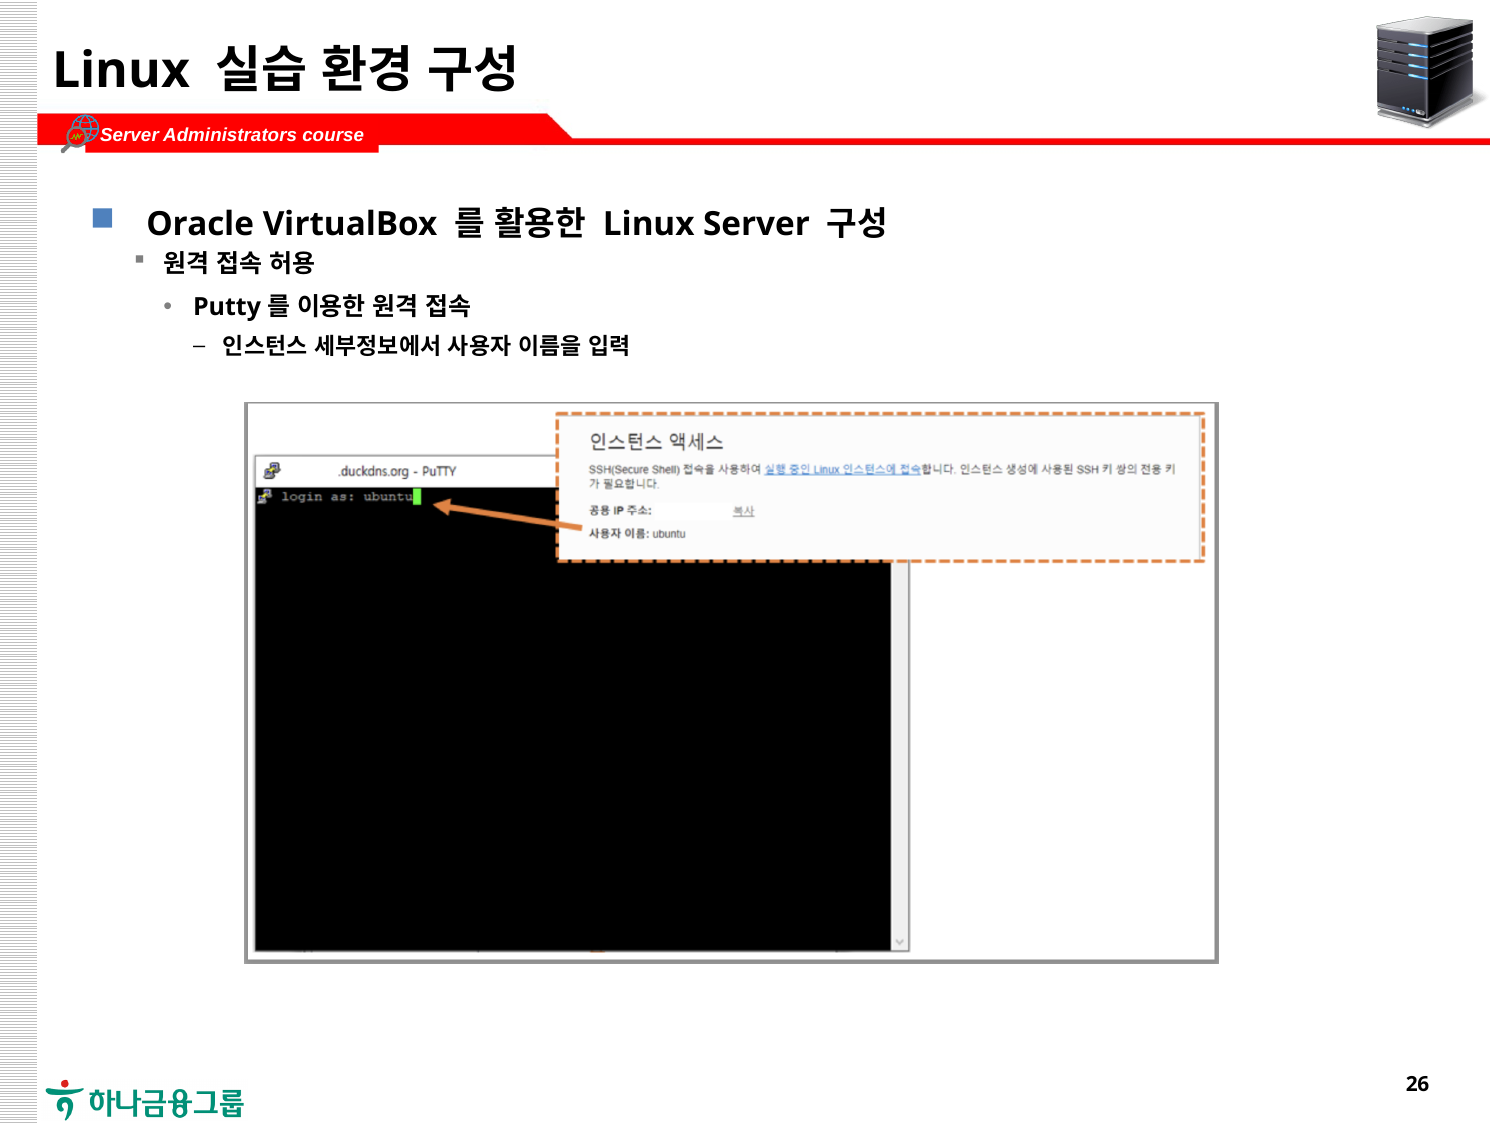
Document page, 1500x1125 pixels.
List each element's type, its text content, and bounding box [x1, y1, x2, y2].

list Oracle VirtualBox 를 활용한 Linux Server 구성 원격 접속 허용 Putty를 이용한 원격 접속 인스턴스 세부정보에서 사용자 이름을 입력 [75, 174, 1425, 1038]
picture [38, 7, 1495, 167]
picture [41, 1079, 248, 1121]
picture [243, 402, 1219, 965]
title Linux 실습 환경 구성 [37, 22, 1425, 113]
